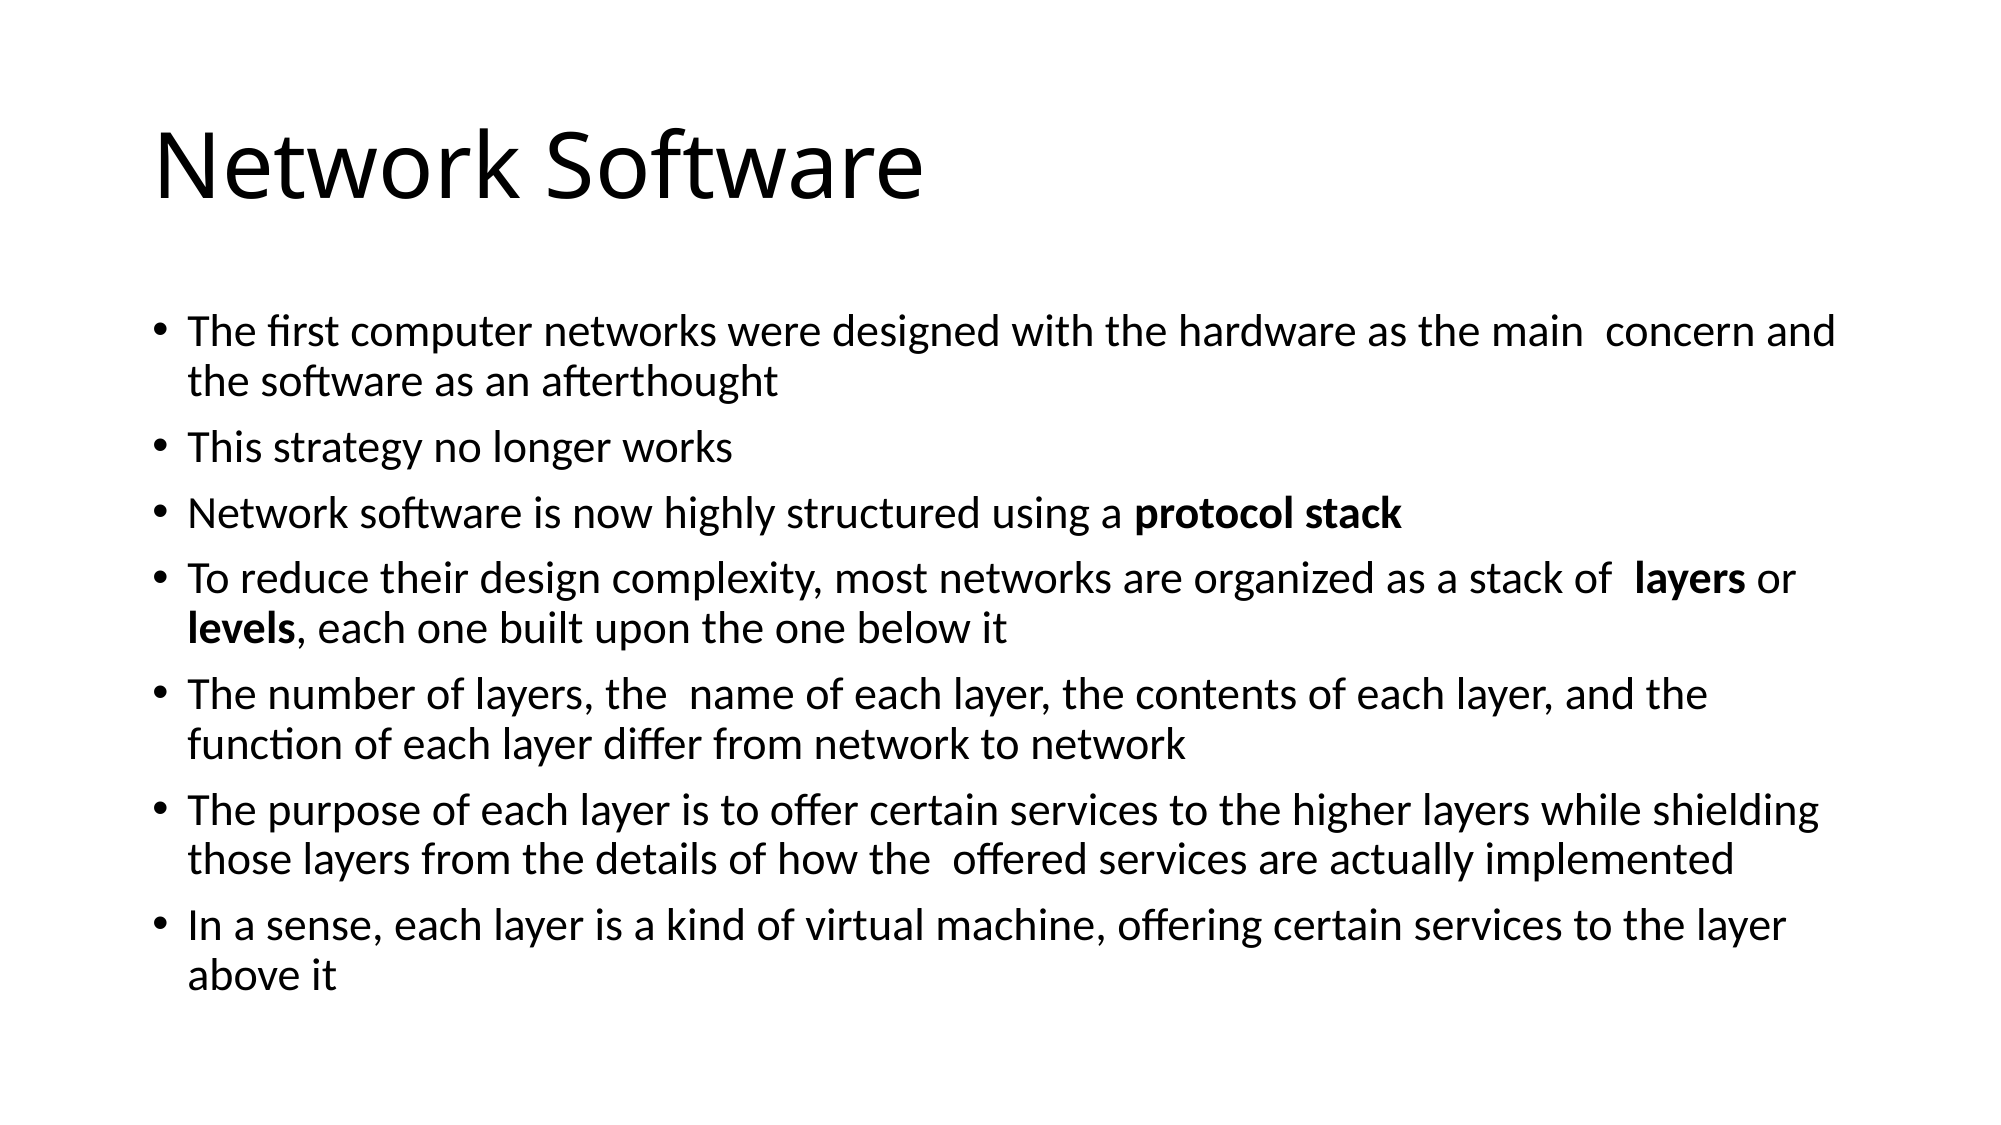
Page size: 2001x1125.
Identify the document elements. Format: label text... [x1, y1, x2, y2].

list The first computer networks were designed with the hardware as the main concern and the software as an afterthought This strategy no longer works Network software is now highly structured using a protocol stack To reduce their design complexity, most networks are organized as a stack of layers or levels, each one built upon the one below it The number of layers, the name of each layer, the contents of each layer, and the function of each layer differ from network to network The purpose of each layer is to offer certain services to the higher layers while shielding those layers from the details of how the offered services are actually implemented In a sense, each layer is a kind of virtual machine, offering certain services to the layer above it [137, 299, 1863, 1014]
title Network Software [137, 59, 1863, 278]
